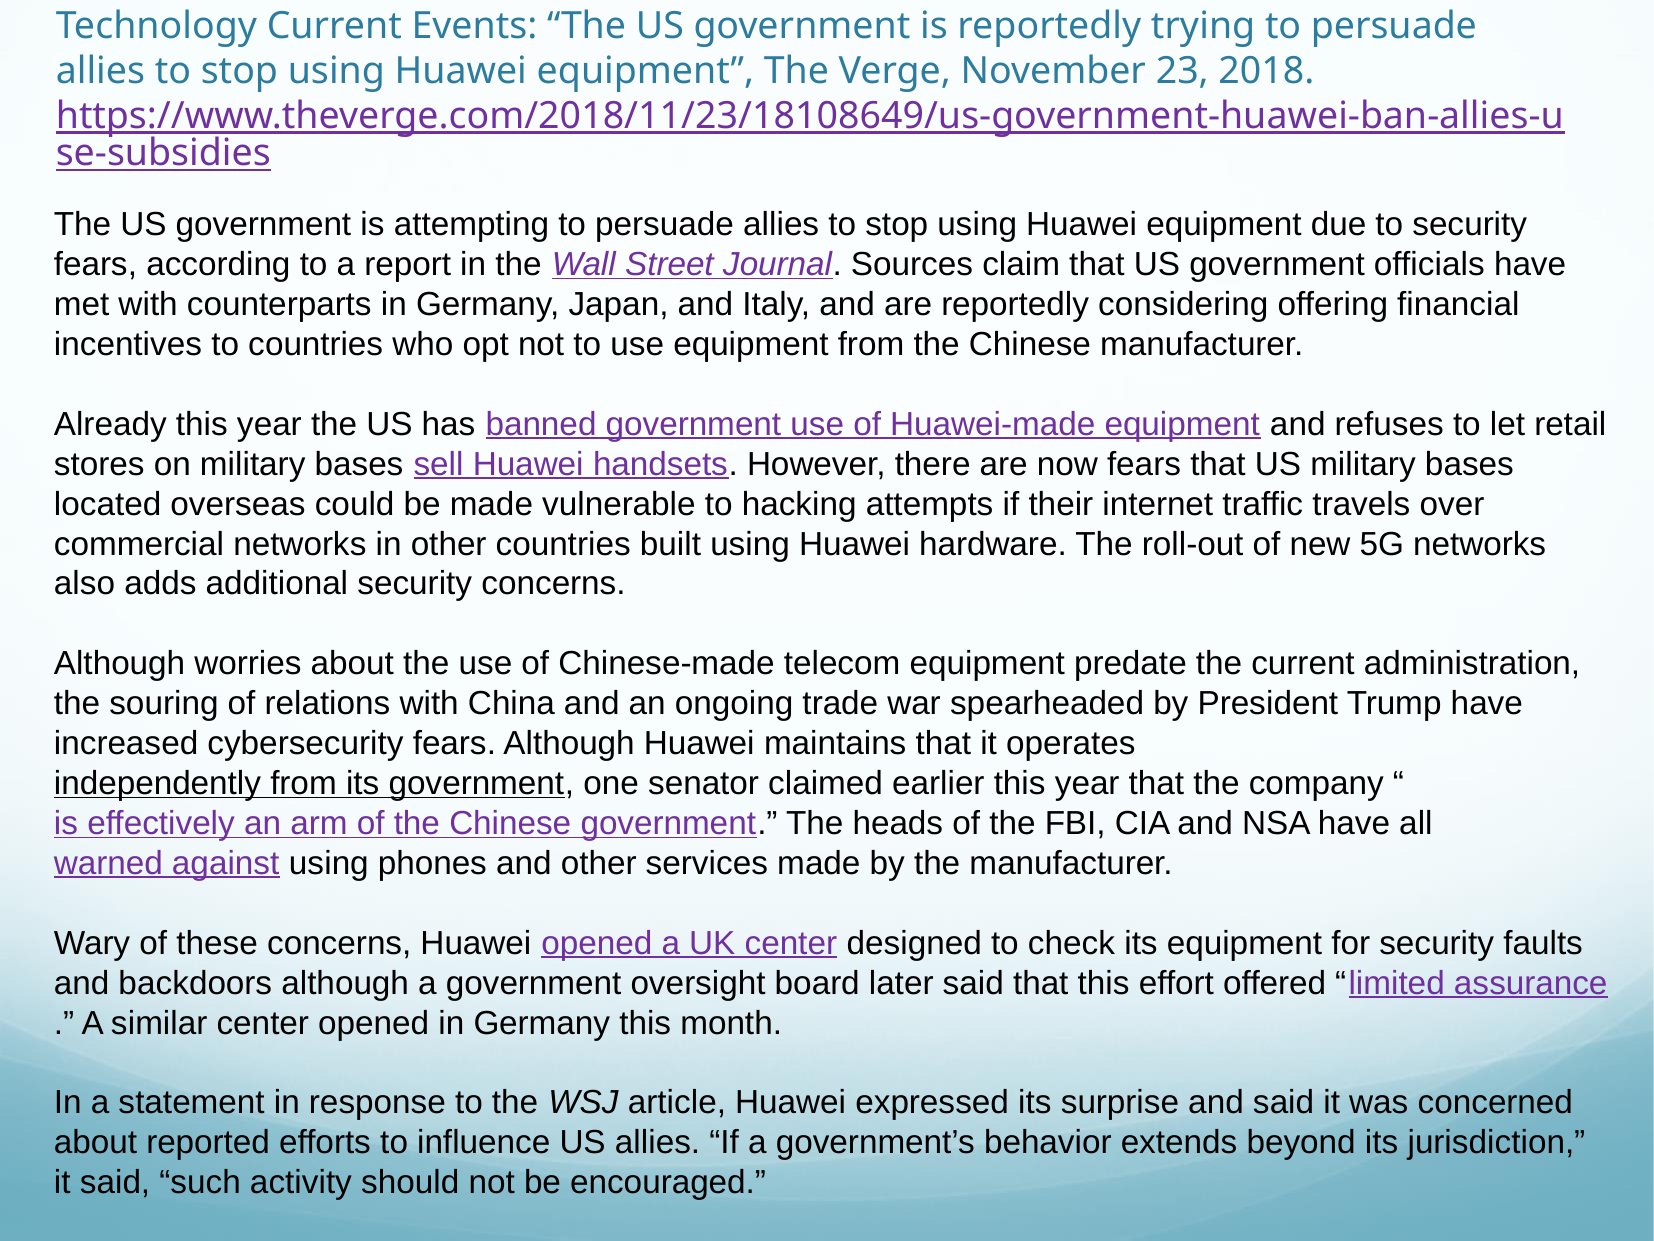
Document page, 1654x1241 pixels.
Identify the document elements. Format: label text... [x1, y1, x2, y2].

title Technology Current Events: “The US government is reportedly trying to persuade allies to stop using Huawei equipment”, The Verge, November 23, 2018. https://www.theverge.com/2018/11/23/18108649/us-government-huawei-ban-allies-use-subsidies [39, 40, 1590, 195]
text_box The US government is attempting to persuade allies to stop using Huawei equipment due to security fears, according to a report in the Wall Street Journal. Sources claim that US government officials have met with counterparts in Germany, Japan, and Italy, and are reportedly considering offering financial incentives to countries who opt not to use equipment from the Chinese manufacturer. Already this year the US has banned government use of Huawei-made equipment and refuses to let retail stores on military bases sell Huawei handsets. However, there are now fears that US military bases located overseas could be made vulnerable to hacking attempts if their internet traffic travels over commercial networks in other countries built using Huawei hardware. The roll-out of new 5G networks also adds additional security concerns. Although worries about the use of Chinese-made telecom equipment predate the current administration, the souring of relations with China and an ongoing trade war spearheaded by President Trump have increased cybersecurity fears. Although Huawei maintains that it operates independently from its government, one senator claimed earlier this year that the company “is effectively an arm of the Chinese government.” The heads of the FBI, CIA and NSA have all warned against using phones and other services made by the manufacturer. Wary of these concerns, Huawei opened a UK center designed to check its equipment for security faults and backdoors although a government oversight board later said that this effort offered “limited assurance.” A similar center opened in Germany this month. In a statement in response to the WSJ article, Huawei expressed its surprise and said it was concerned about reported efforts to influence US allies. “If a government’s behavior extends beyond its jurisdiction,” it said, “such activity should not be encouraged.” [39, 195, 1627, 1208]
picture [0, 0, 1654, 1241]
